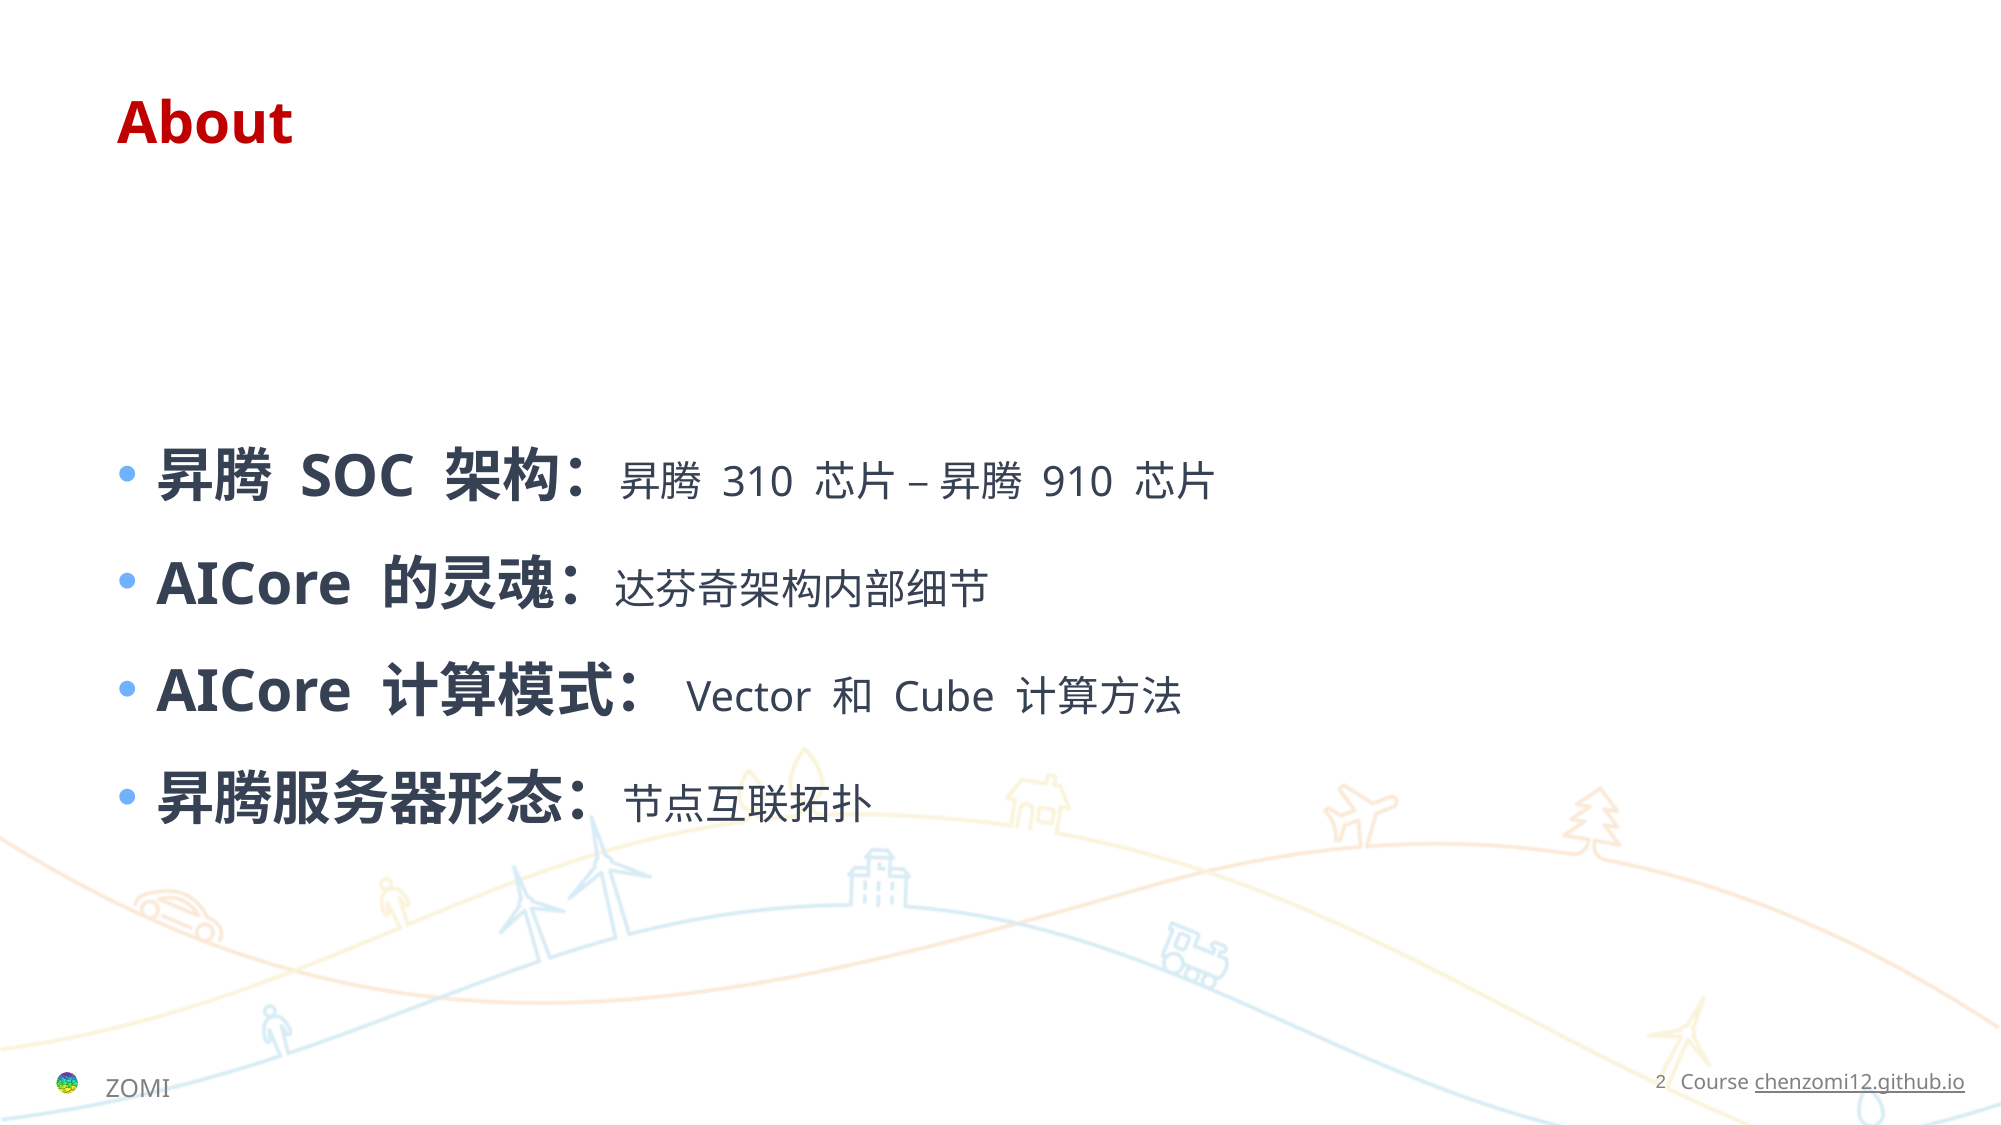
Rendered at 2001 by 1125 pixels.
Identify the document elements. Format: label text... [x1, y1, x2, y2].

picture [57, 1073, 77, 1093]
list 昇腾 SOC 架构：昇腾 310 芯片 – 昇腾 910 芯片 AICore 的灵魂：达芬奇架构内部细节 AICore 计算模式：Vector 和 Cube 计算方法 昇腾服务器形态：节点互联拓扑 [102, 214, 1900, 1034]
title About [102, 78, 1900, 175]
